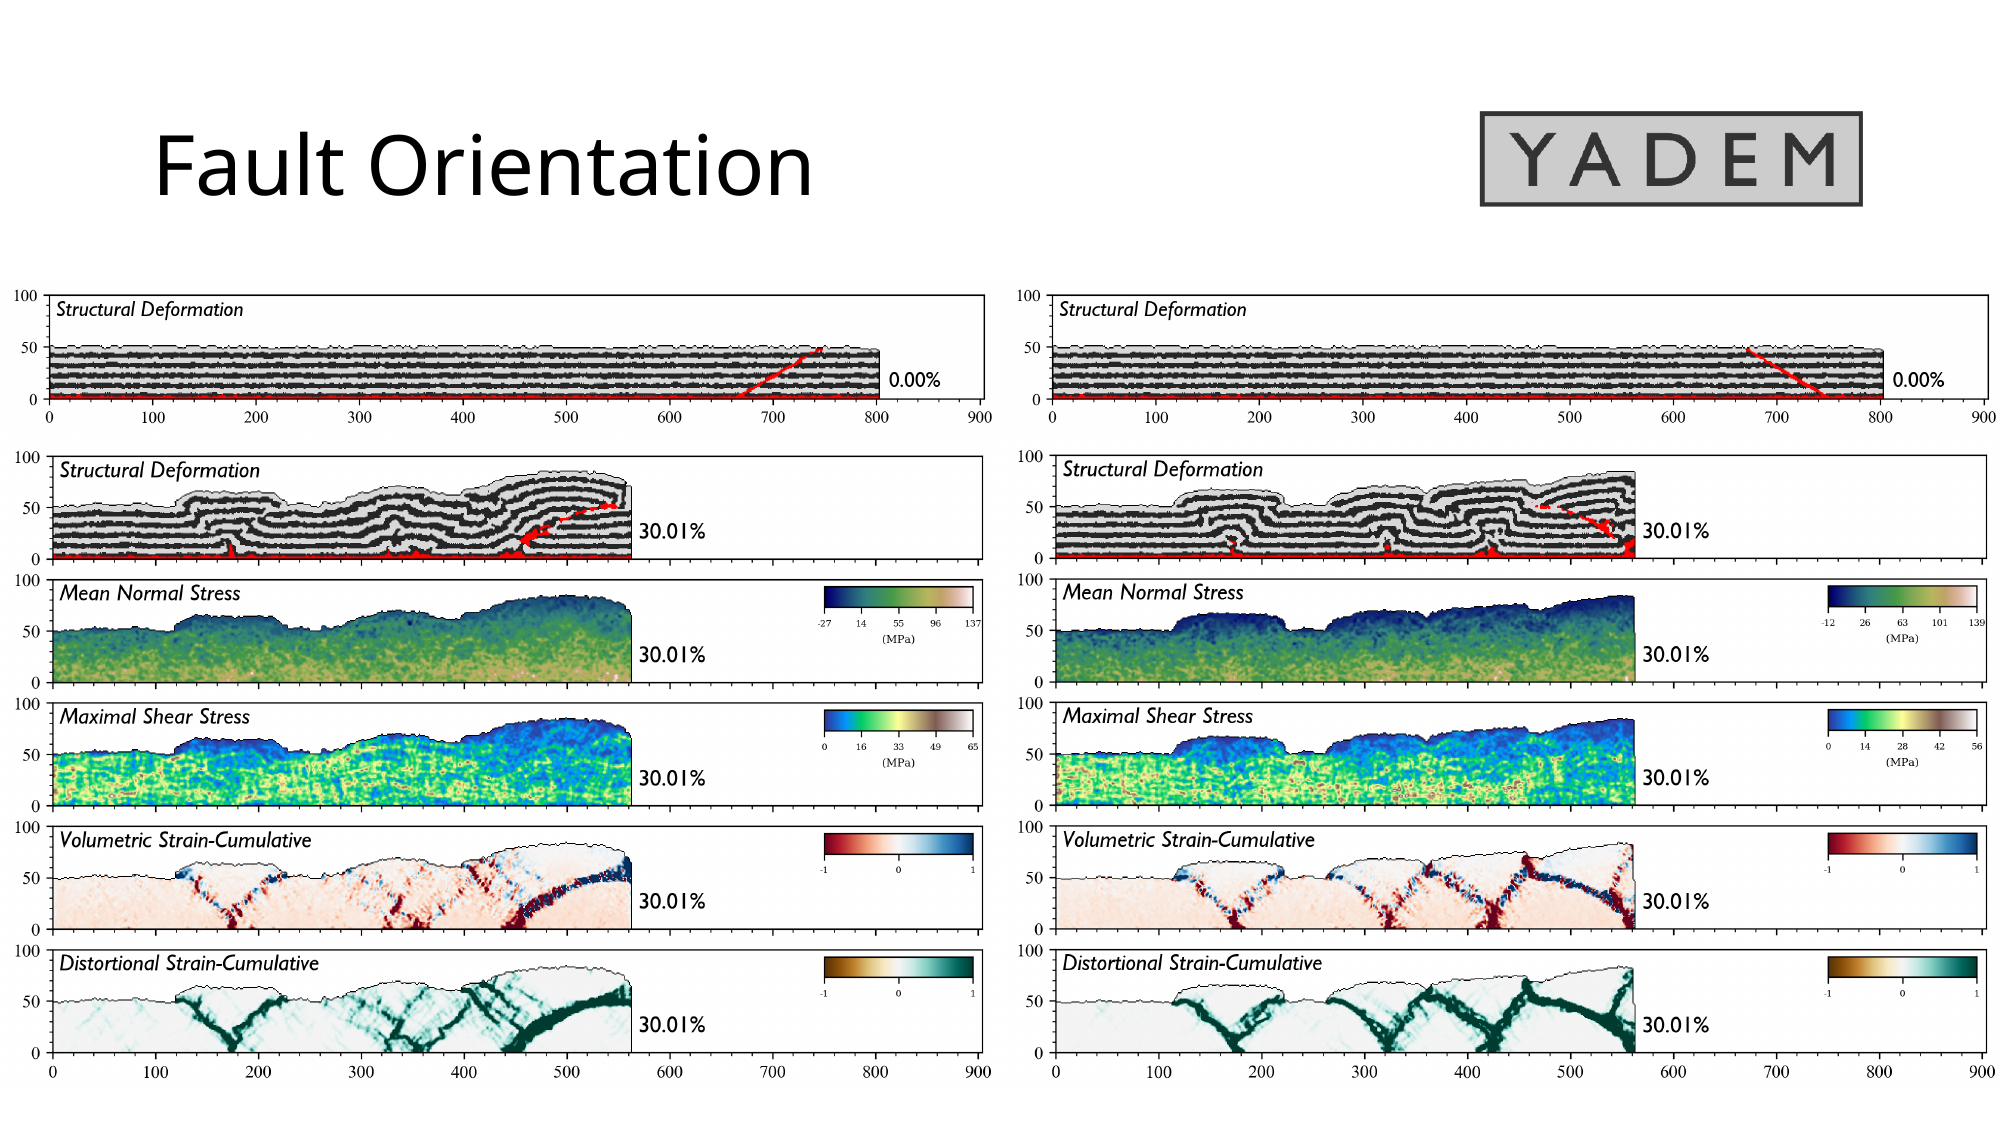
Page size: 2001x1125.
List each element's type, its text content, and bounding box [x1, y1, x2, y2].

picture [0, 277, 2000, 1094]
title Fault Orientation [137, 59, 1863, 277]
picture [1479, 111, 1863, 207]
